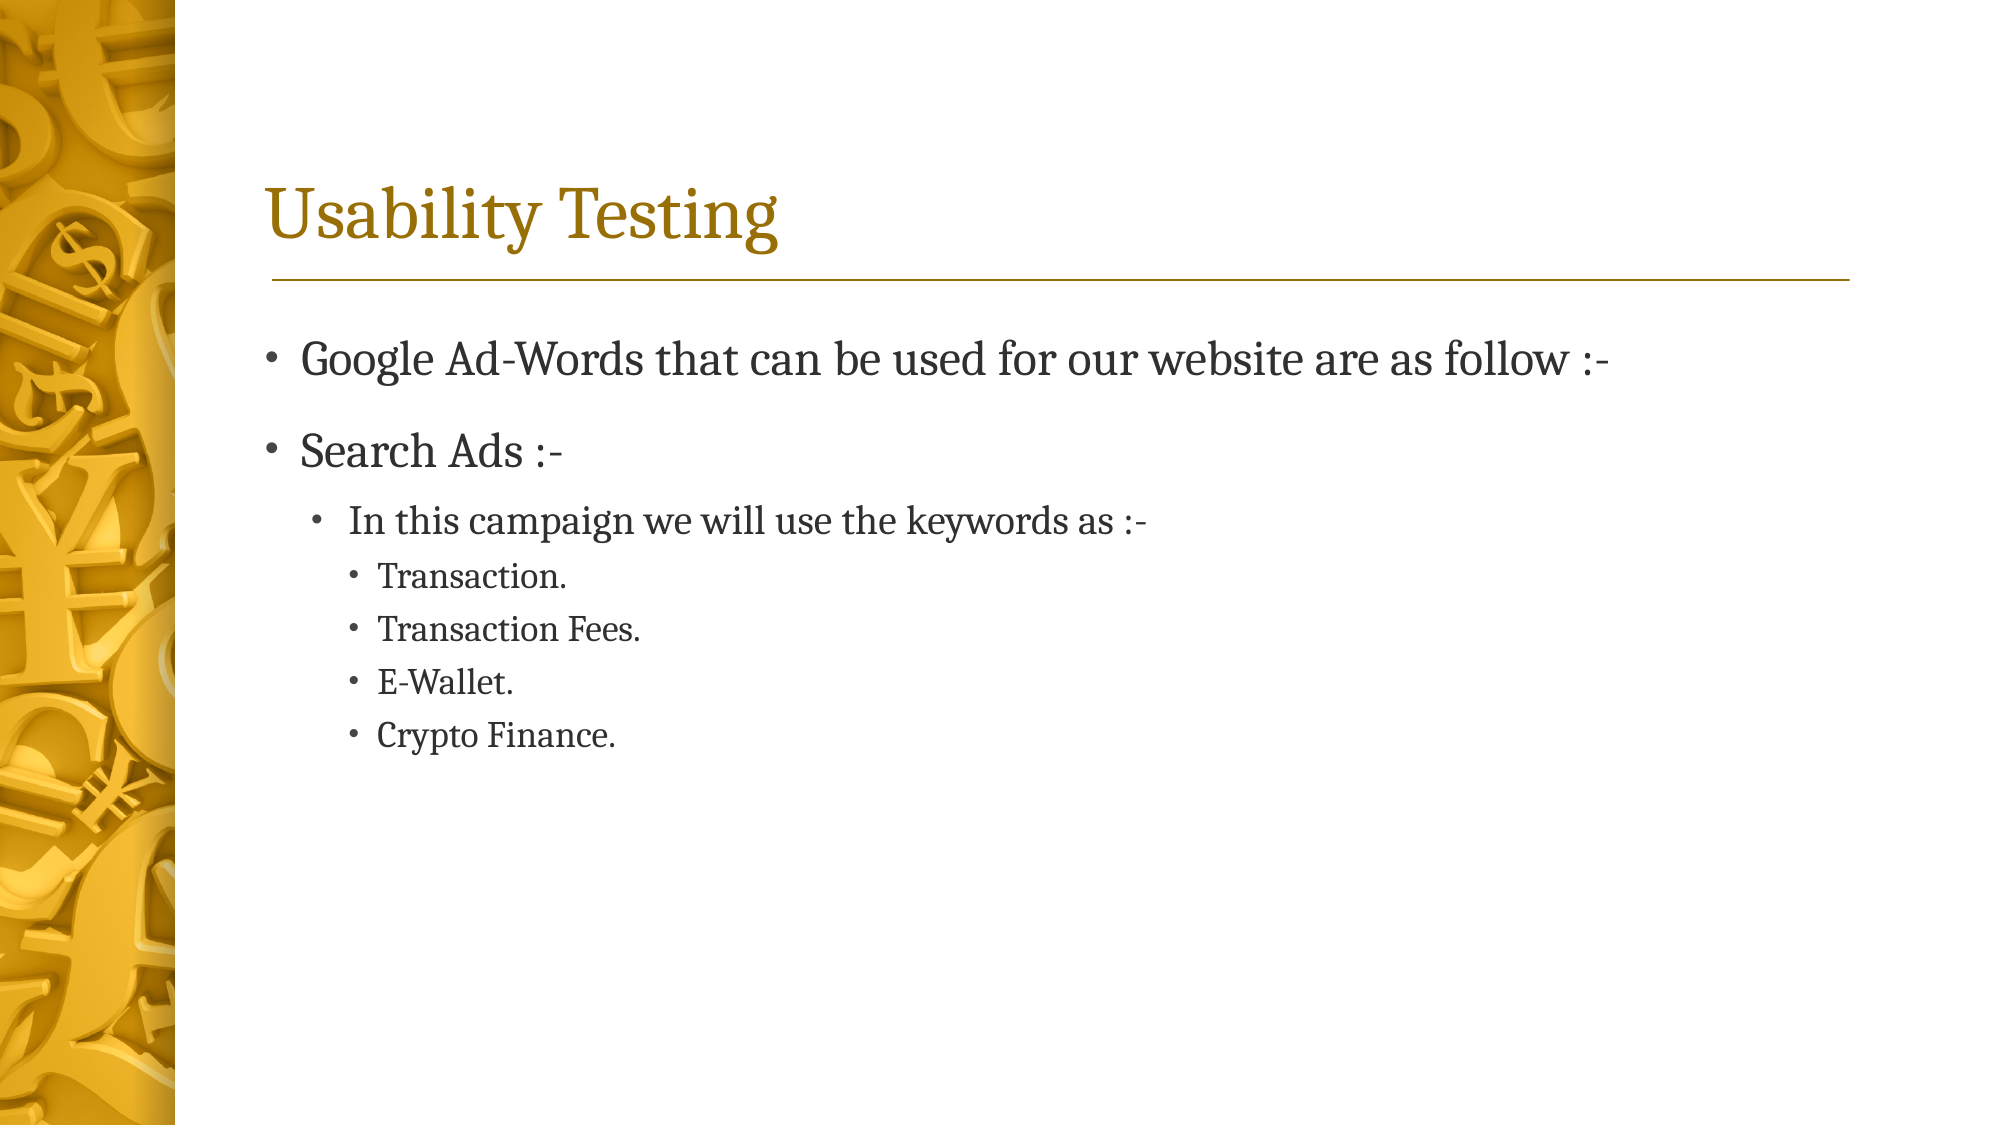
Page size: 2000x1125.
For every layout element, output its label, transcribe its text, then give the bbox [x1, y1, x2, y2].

picture [0, 0, 175, 1125]
list Google Ad-Words that can be used for our website are as follow :- Search Ads :- In this campaign we will use the keywords as :- Transaction. Transaction Fees. E-Wallet. Crypto Finance. [249, 324, 1863, 1012]
title Usability Testing [249, 62, 1863, 263]
